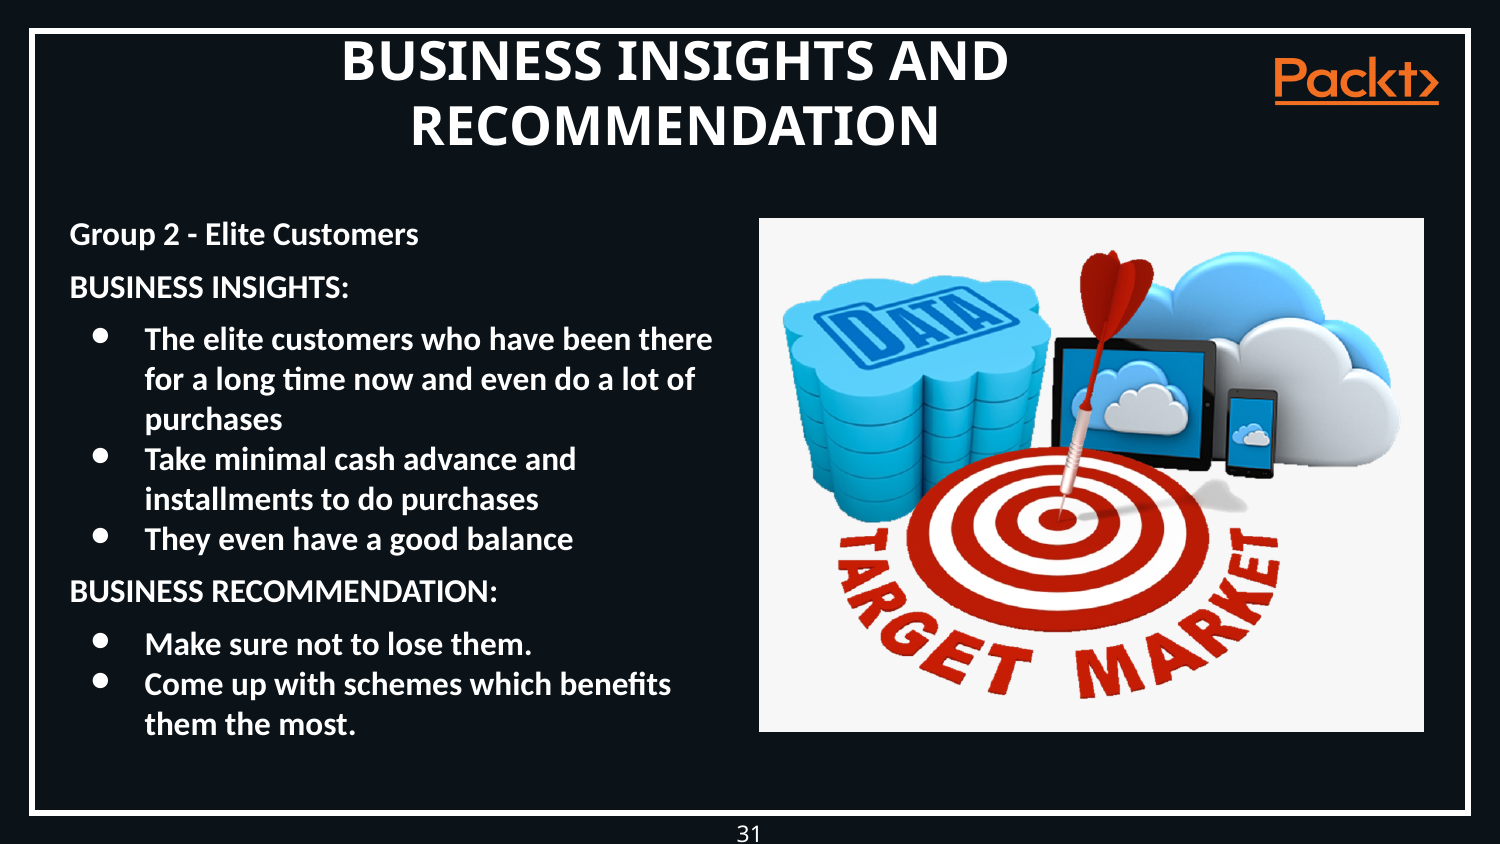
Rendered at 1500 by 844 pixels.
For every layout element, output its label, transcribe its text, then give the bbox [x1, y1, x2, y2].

list Group 2 - Elite Customers BUSINESS INSIGHTS: The elite customers who have been there for a long time now and even do a lot of purchases Take minimal cash advance and installments to do purchases They even have a good balance BUSINESS RECOMMENDATION: Make sure not to lose them. Come up with schemes which benefits them the most. [54, 197, 734, 775]
title BUSINESS INSIGHTS AND RECOMMENDATION [54, 33, 1298, 149]
slide_number 31 [0, 804, 1500, 840]
picture [1298, 55, 1442, 107]
picture [759, 217, 1425, 732]
